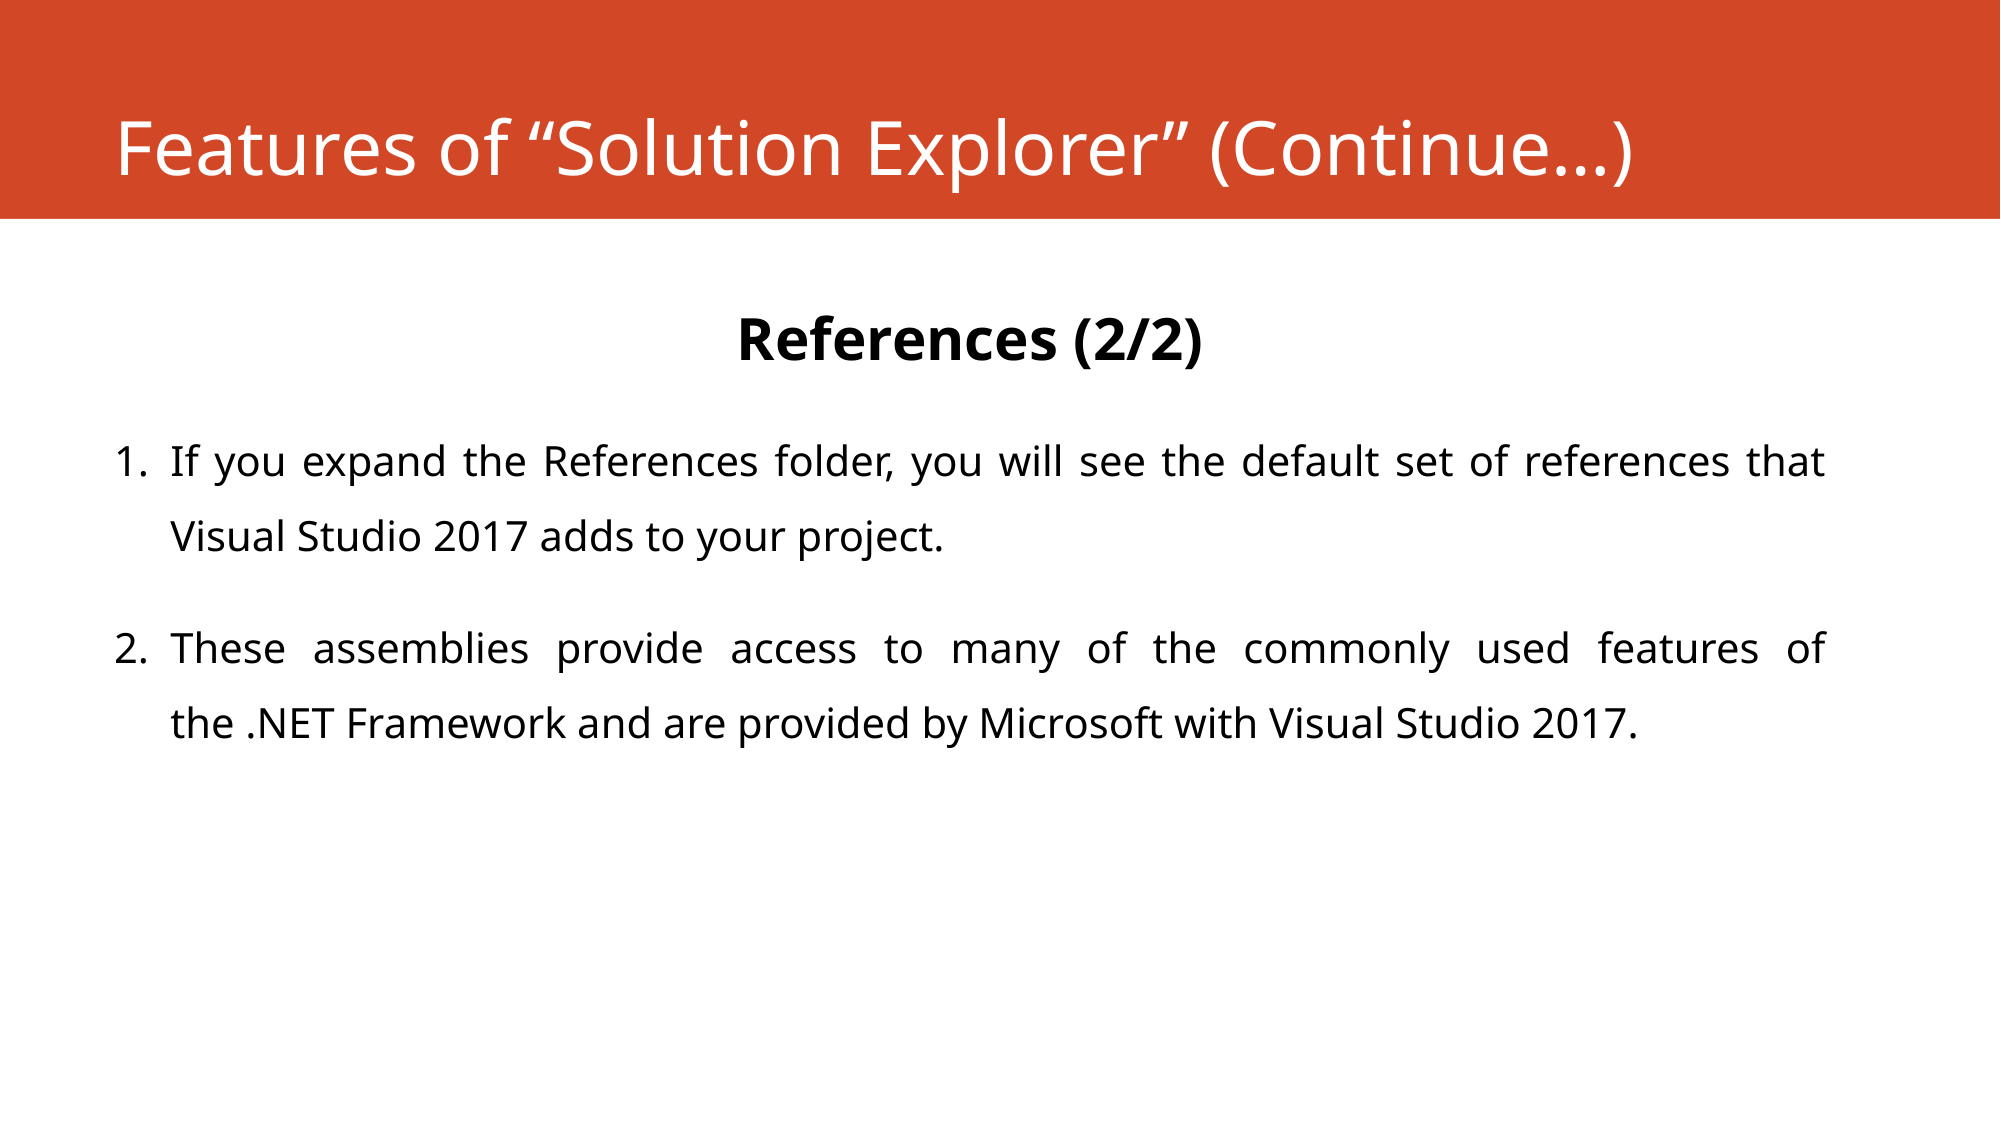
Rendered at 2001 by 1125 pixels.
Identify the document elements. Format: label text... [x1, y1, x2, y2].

list References (2/2) If you expand the References folder, you will see the default set of references that Visual Studio 2017 adds to your project. These assemblies provide access to many of the commonly used features of the .NET Framework and are provided by Microsoft with Visual Studio 2017. [99, 259, 1842, 1085]
title Features of “Solution Explorer” (Continue…) [99, 0, 1880, 199]
